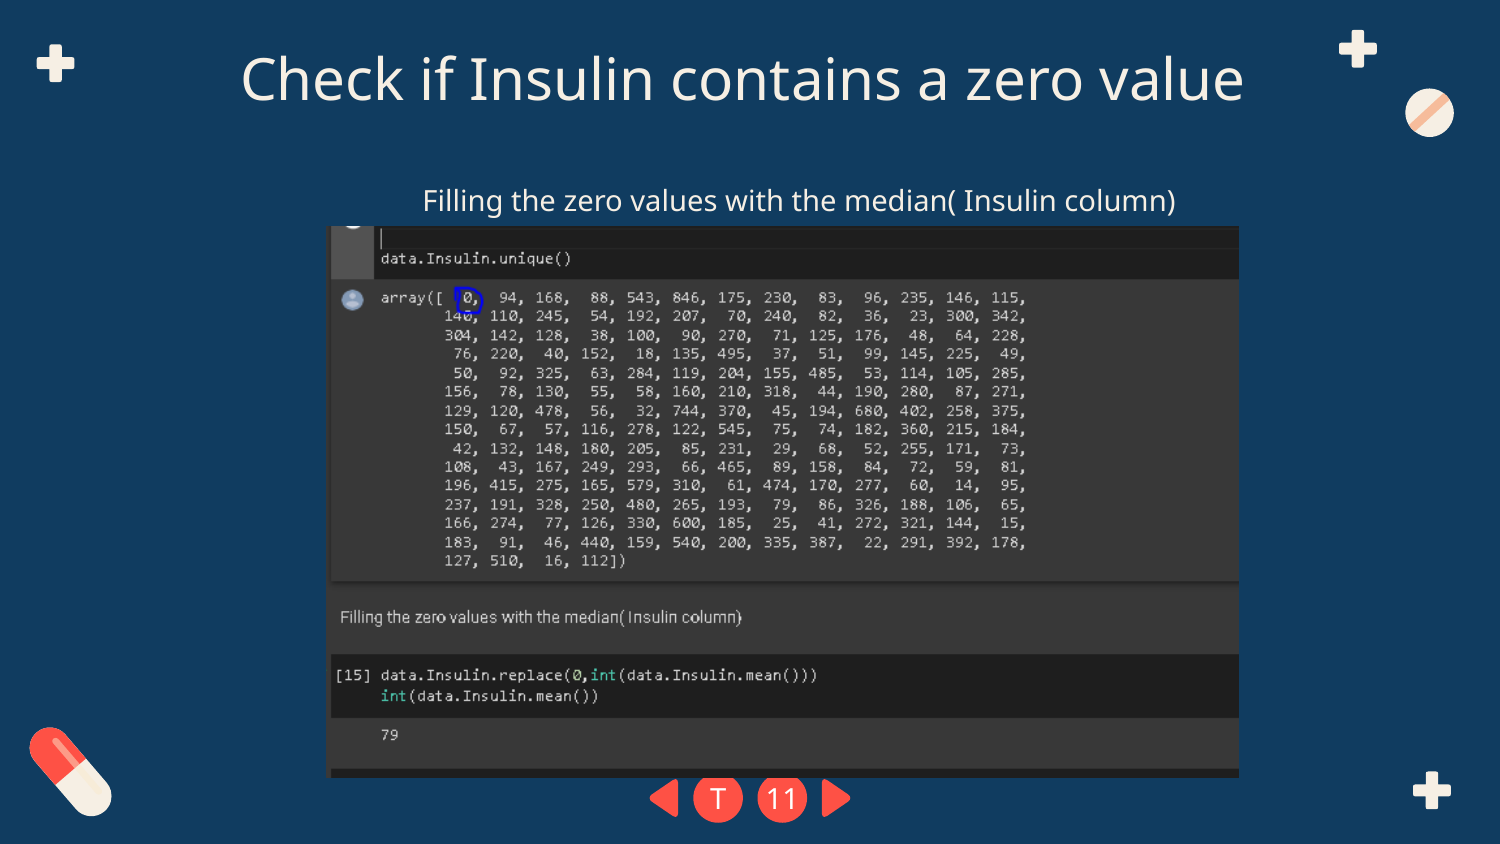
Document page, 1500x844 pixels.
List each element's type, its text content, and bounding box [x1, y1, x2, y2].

text_box 11 [757, 788, 808, 823]
title Check if Insulin contains a zero value [187, 26, 1298, 201]
picture [326, 226, 1239, 779]
text_box T [693, 788, 743, 823]
text_box [649, 788, 679, 817]
text_box [821, 788, 851, 817]
text_box Filling the zero values with the median( Insulin column) [407, 174, 1265, 225]
